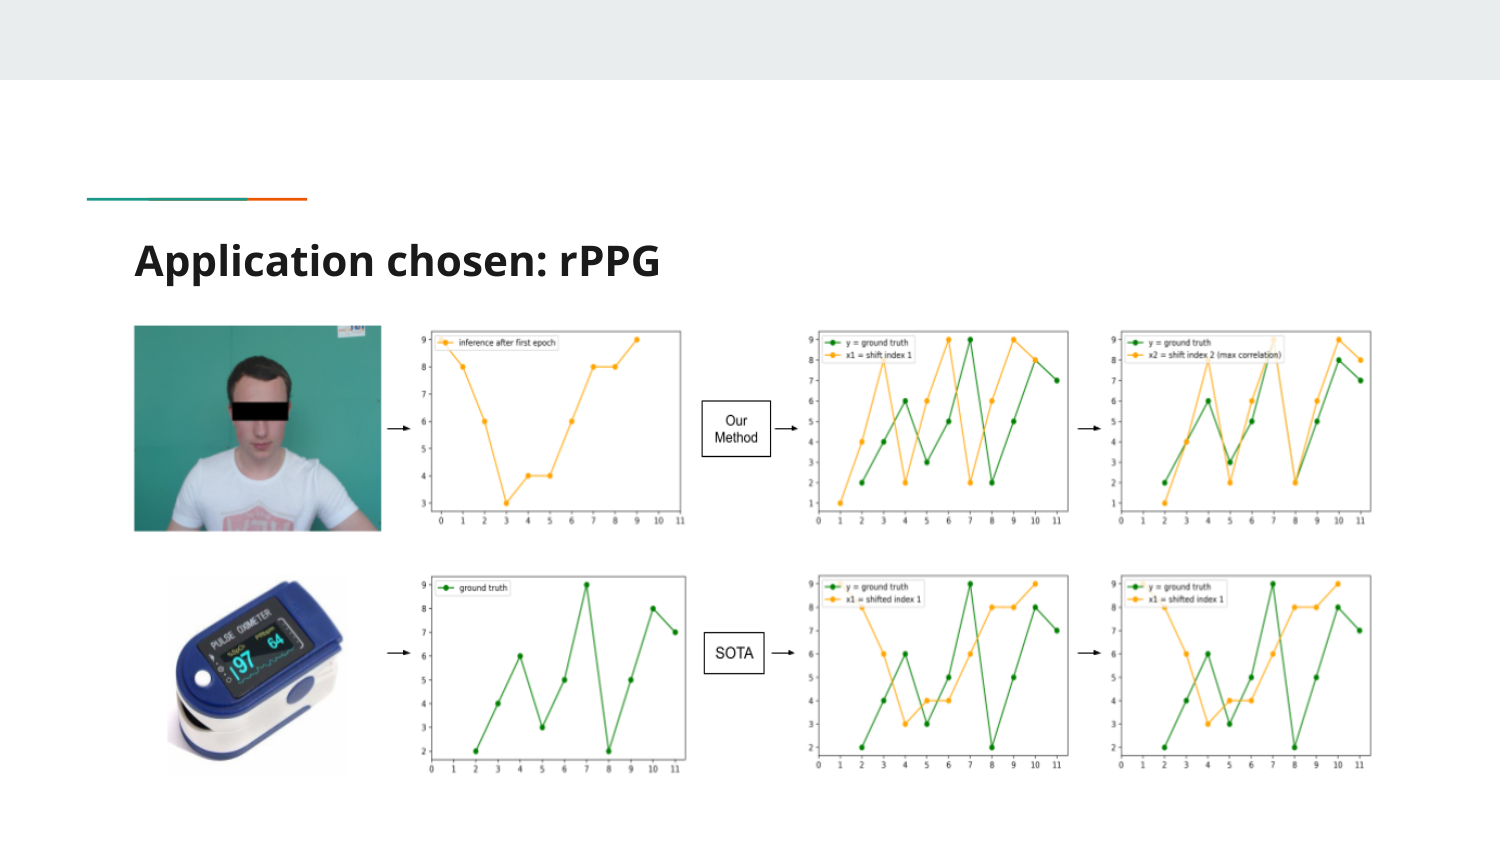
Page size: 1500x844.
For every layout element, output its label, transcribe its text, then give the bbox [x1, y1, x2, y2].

title Application chosen: rPPG [119, 216, 1381, 302]
picture [110, 303, 1390, 802]
